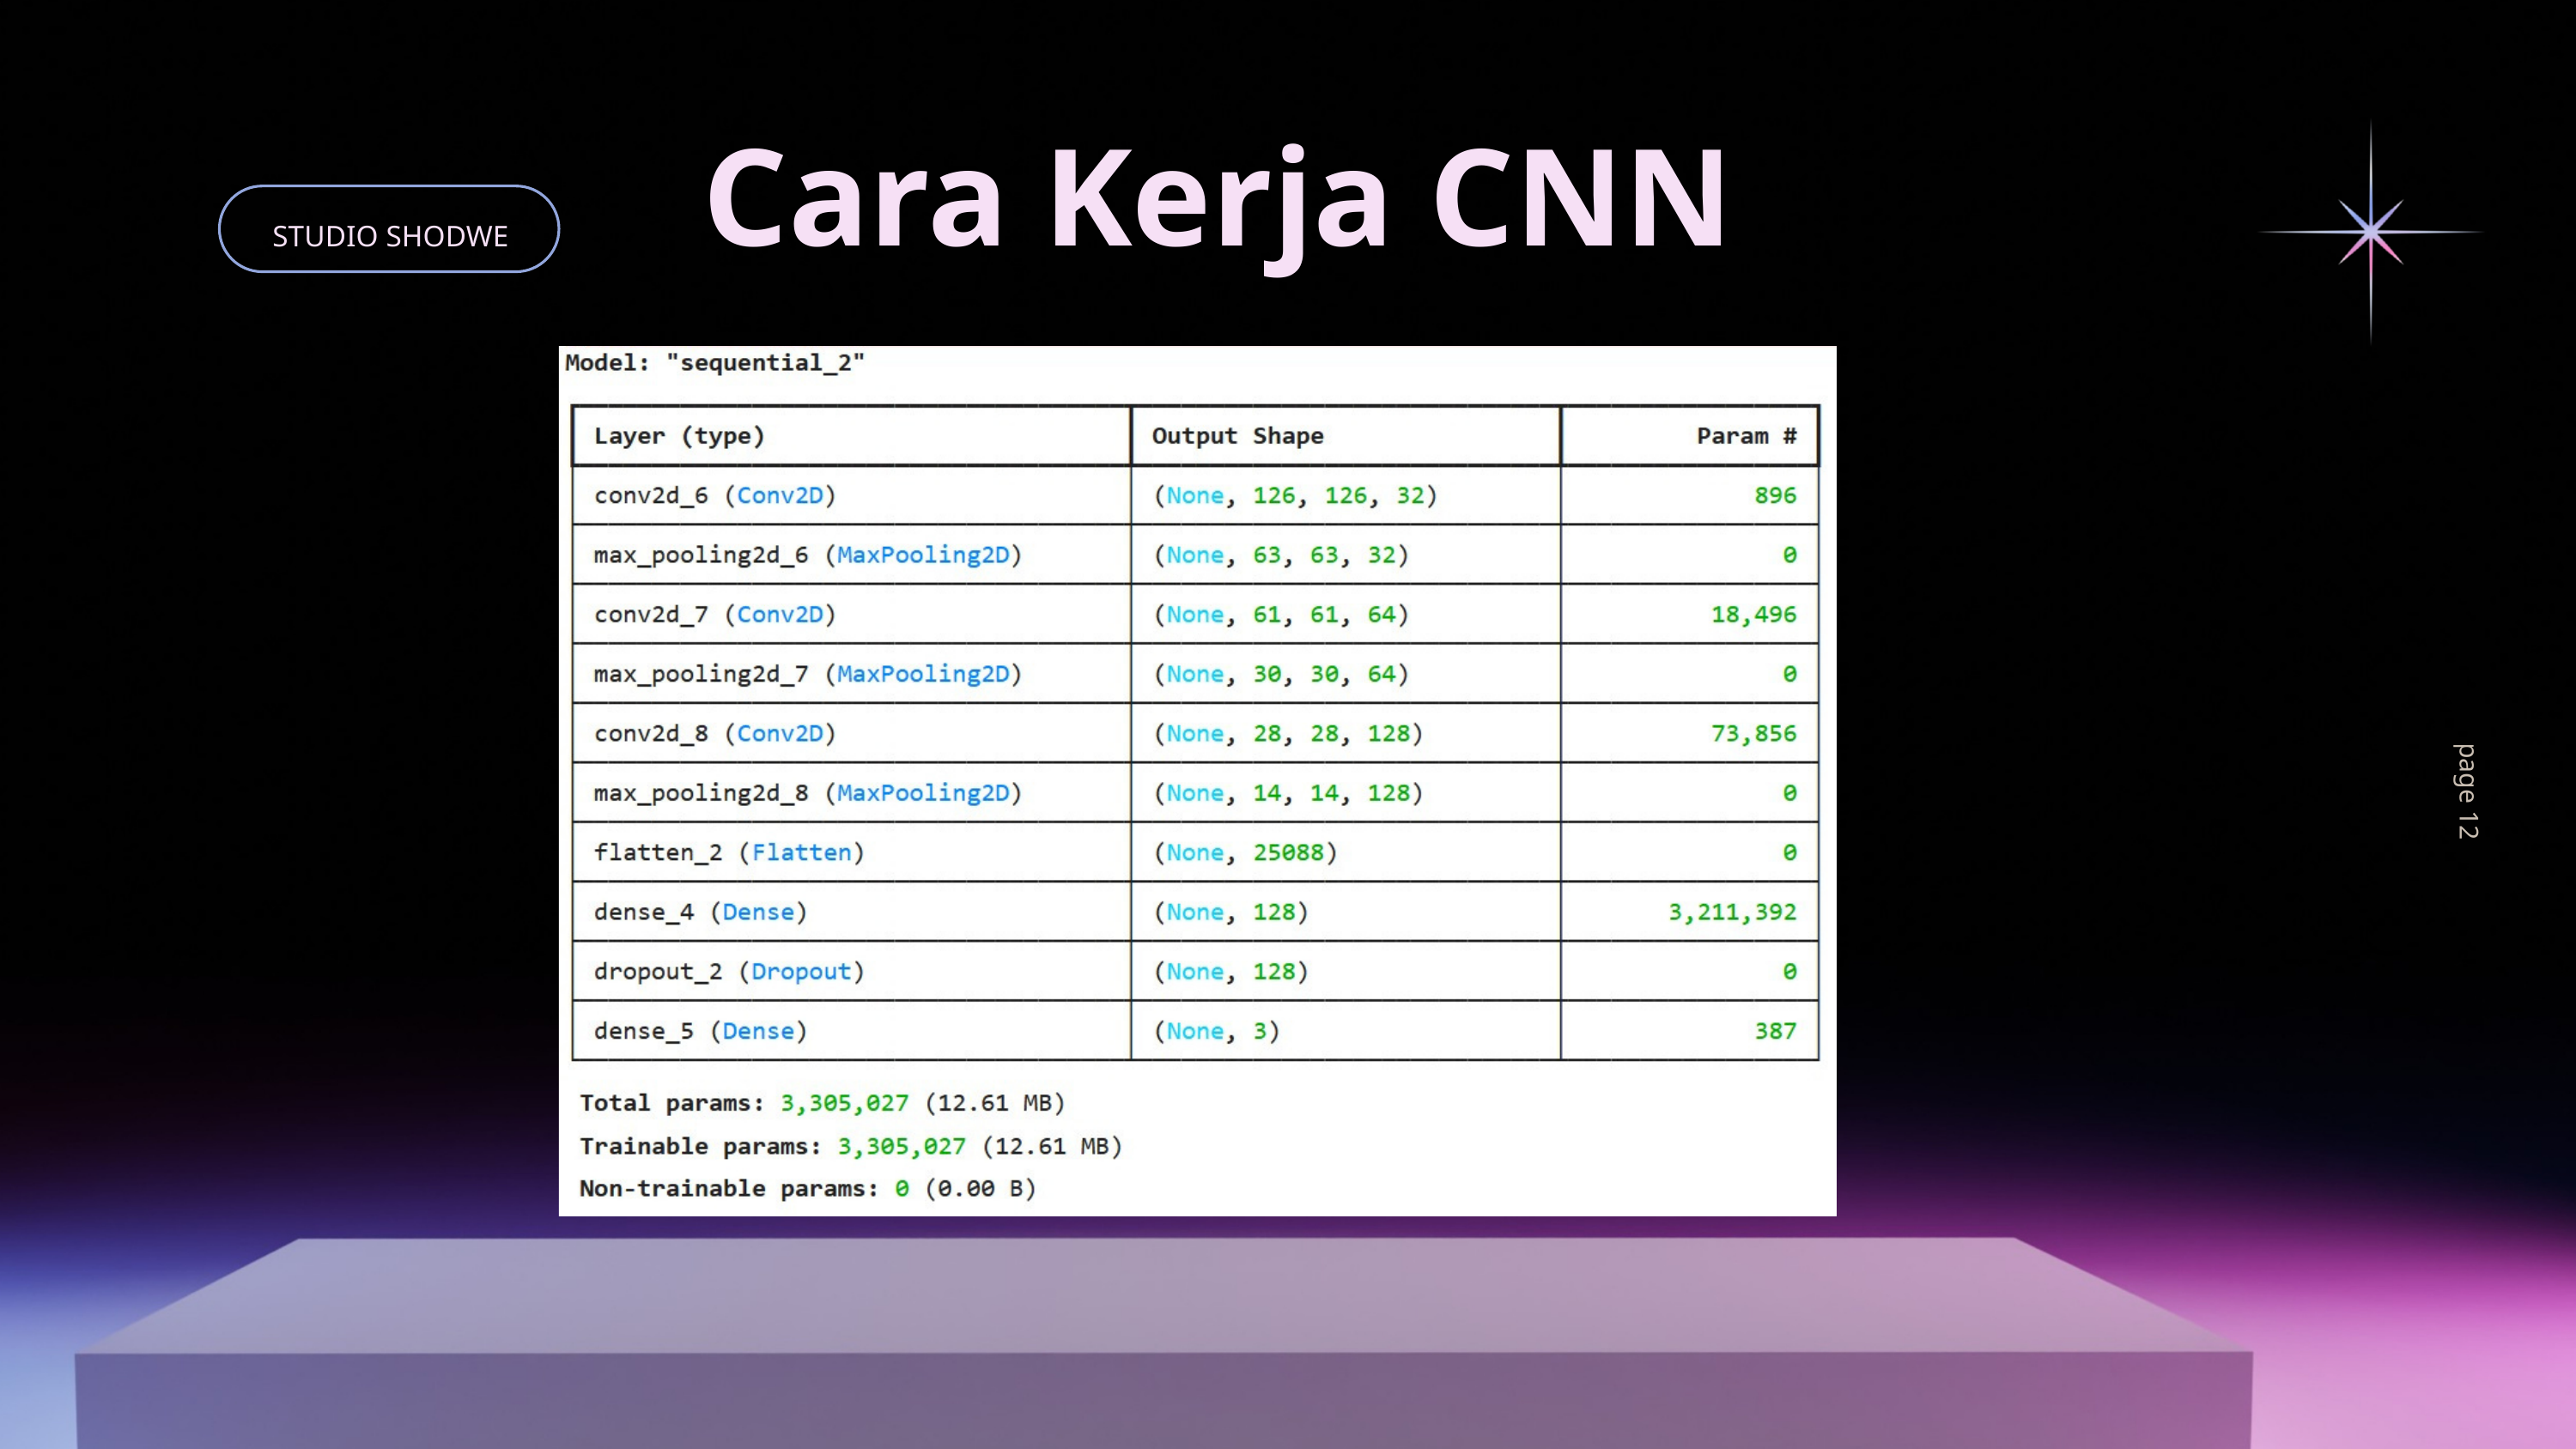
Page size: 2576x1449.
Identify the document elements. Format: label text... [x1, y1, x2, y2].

text_box Cara Kerja CNN [702, 85, 1874, 274]
text_box [558, 346, 1837, 1216]
text_box page 12 [2454, 701, 2491, 882]
text_box [0, 0, 2576, 1449]
text_box [2256, 117, 2486, 347]
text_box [219, 185, 560, 272]
